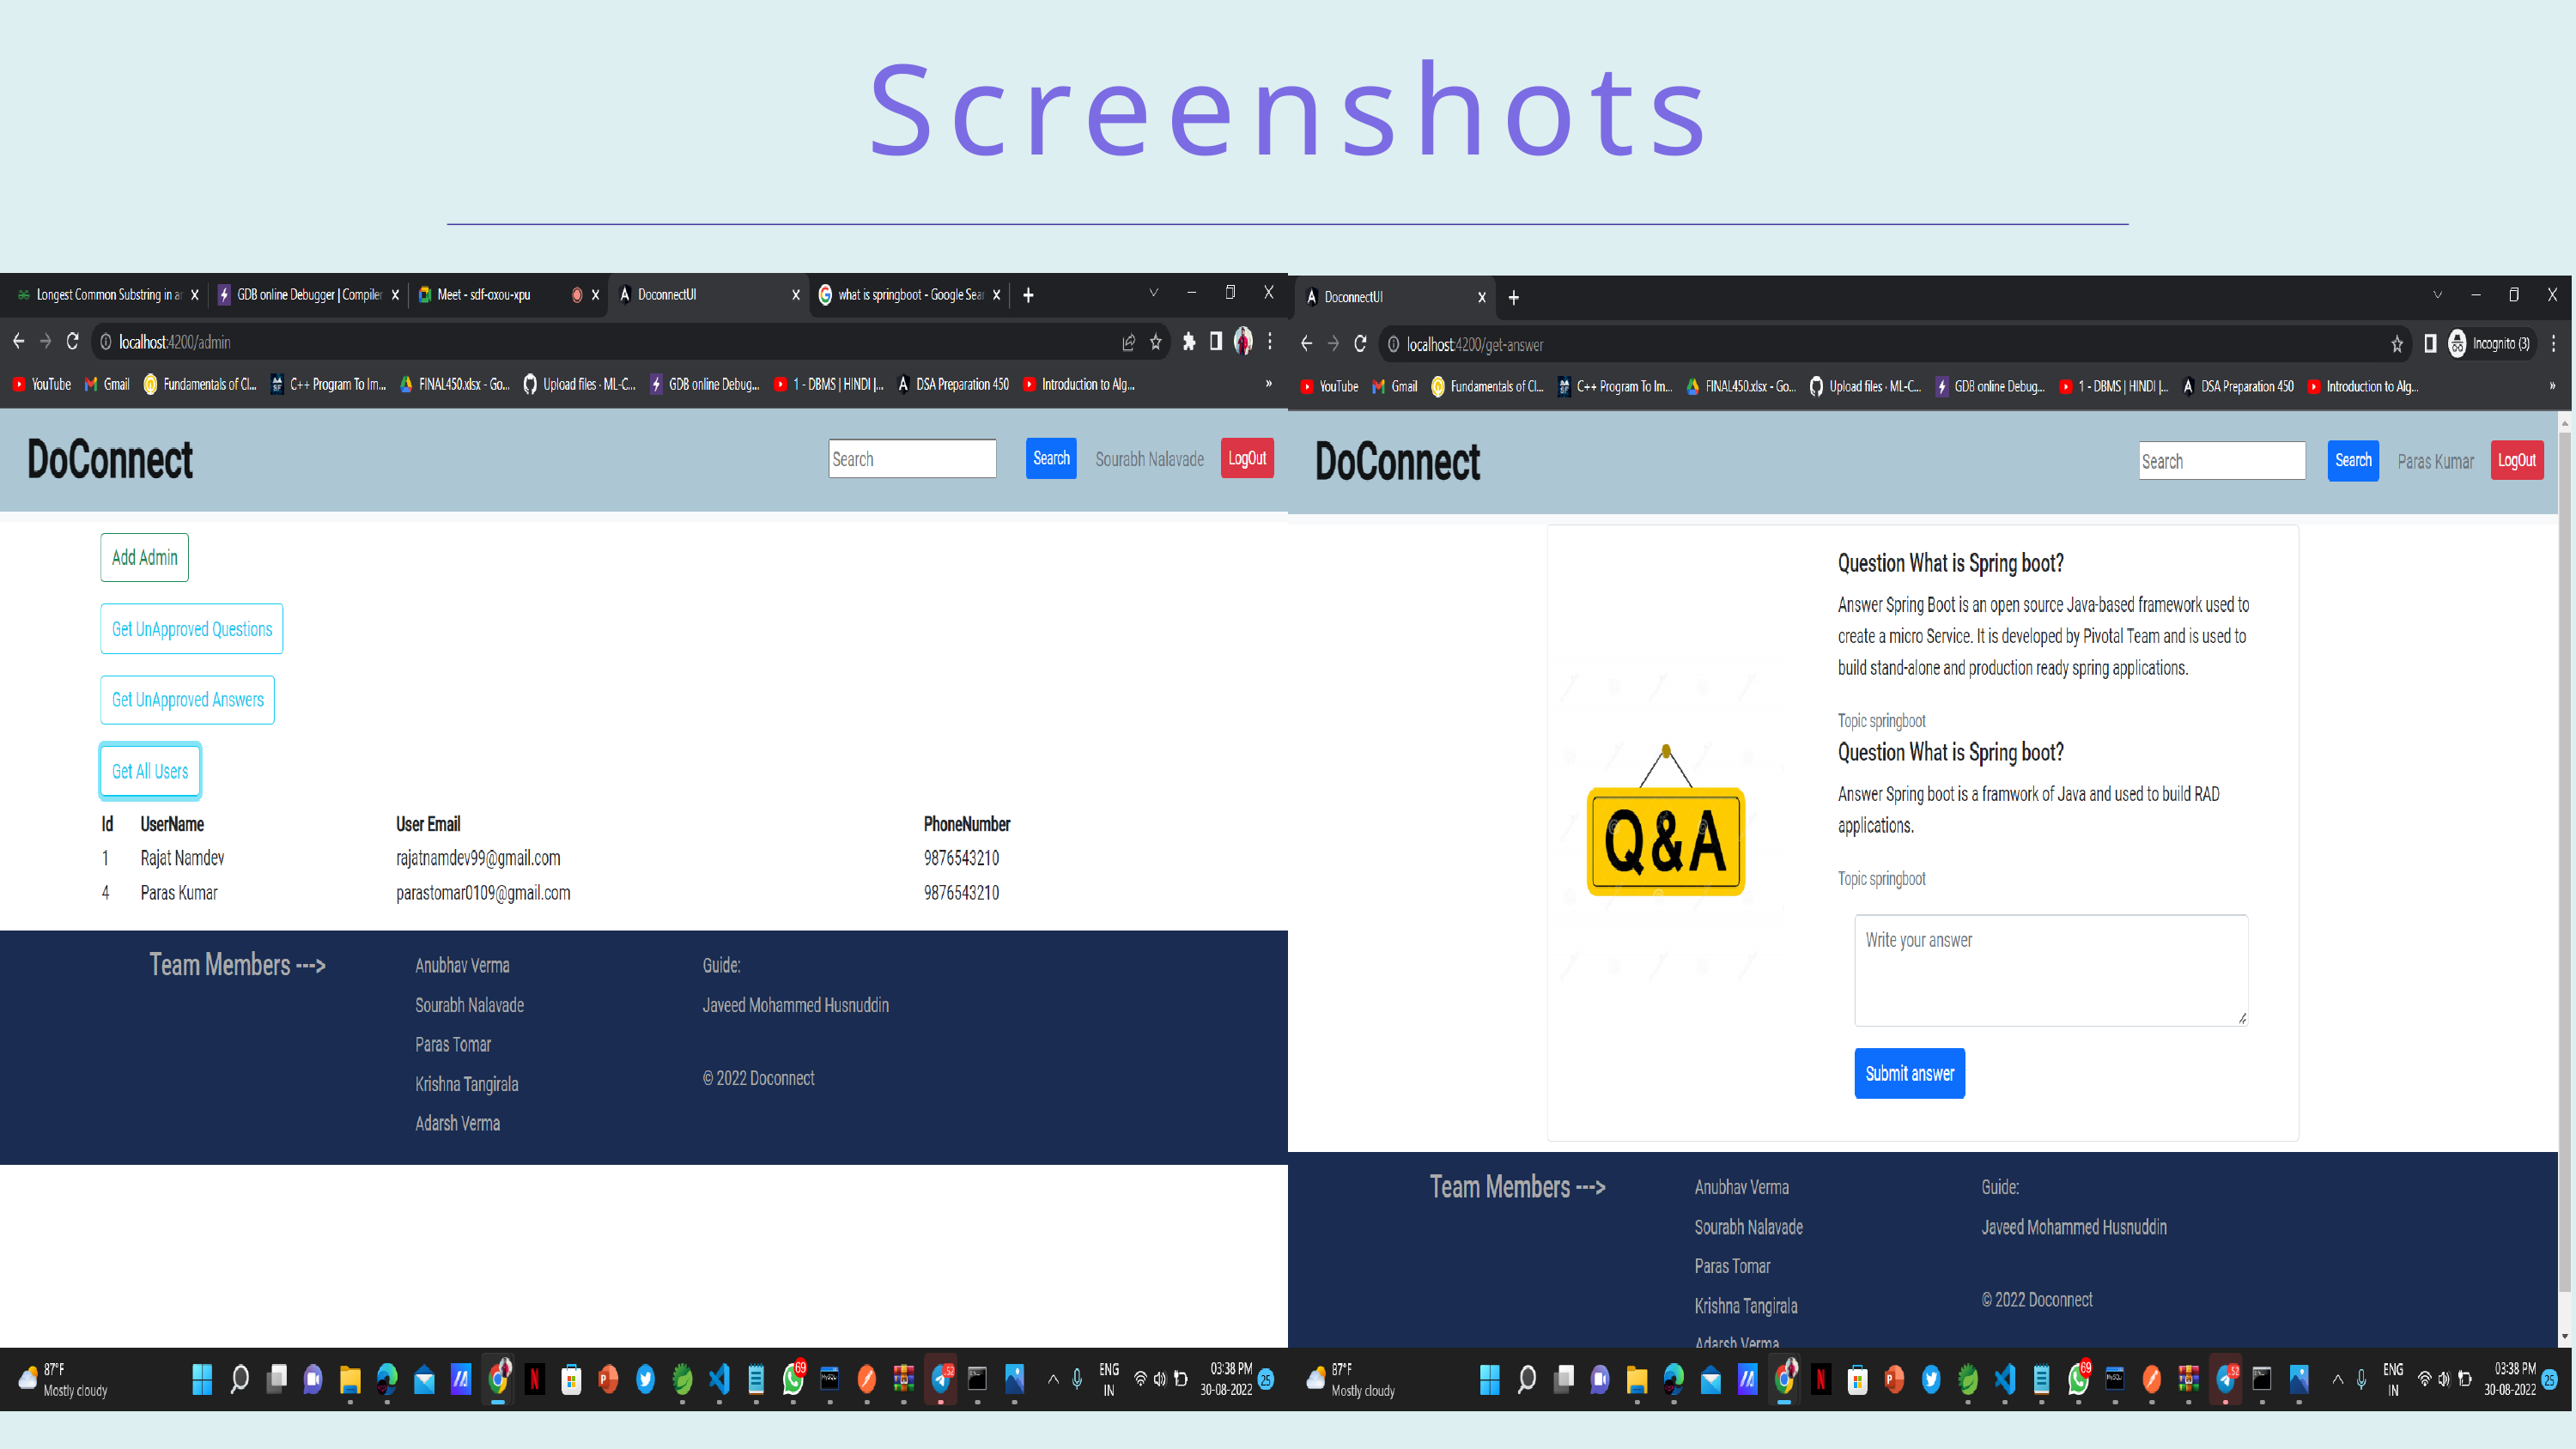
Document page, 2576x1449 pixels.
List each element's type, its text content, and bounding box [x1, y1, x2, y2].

text_box Screenshots [144, 40, 2432, 180]
picture [0, 273, 2572, 1412]
